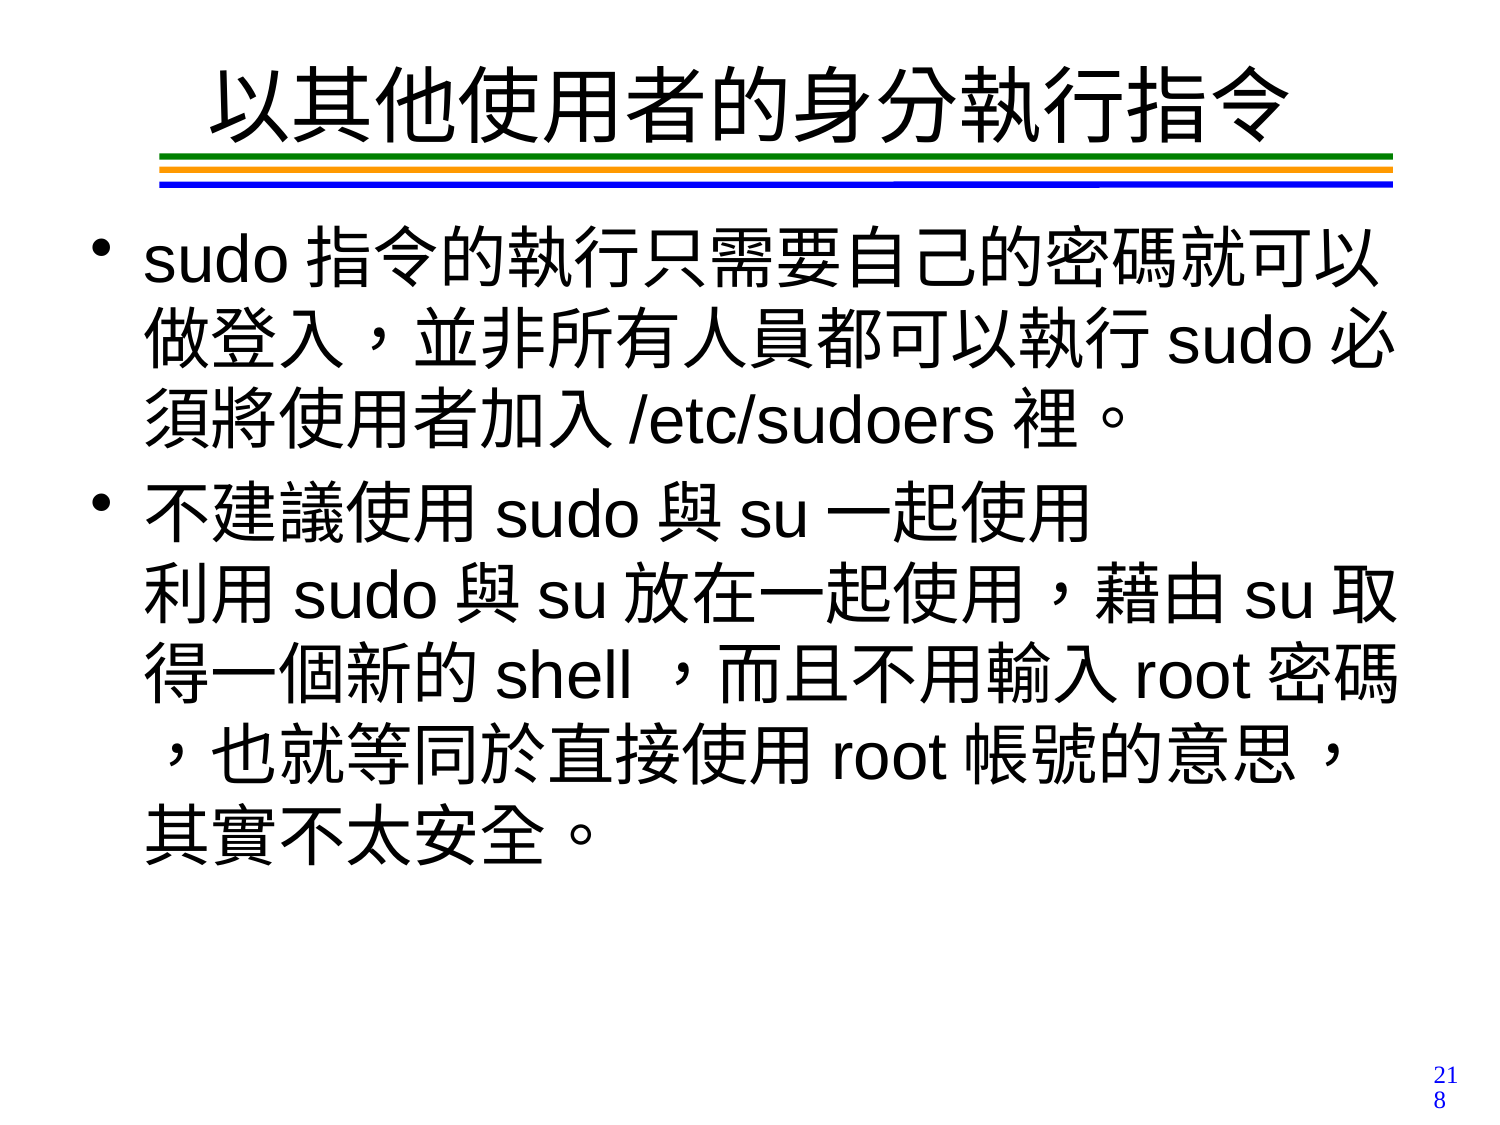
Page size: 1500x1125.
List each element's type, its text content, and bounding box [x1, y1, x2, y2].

slide_number 218 [1418, 1051, 1479, 1112]
title 以其他使用者的身分執行指令 [75, 45, 1425, 161]
list sudo指令的執行只需要自己的密碼就可以做登入，並非所有人員都可以執行sudo必須將使用者加入/etc/sudoers裡。 不建議使用sudo與su一起使用 利用sudo與su放在一起使用，藉由su取得一個新的shell，而且不用輸入root密碼 ，也就等同於直接使用root帳號的意思，其實不太安全。 [75, 207, 1425, 1005]
